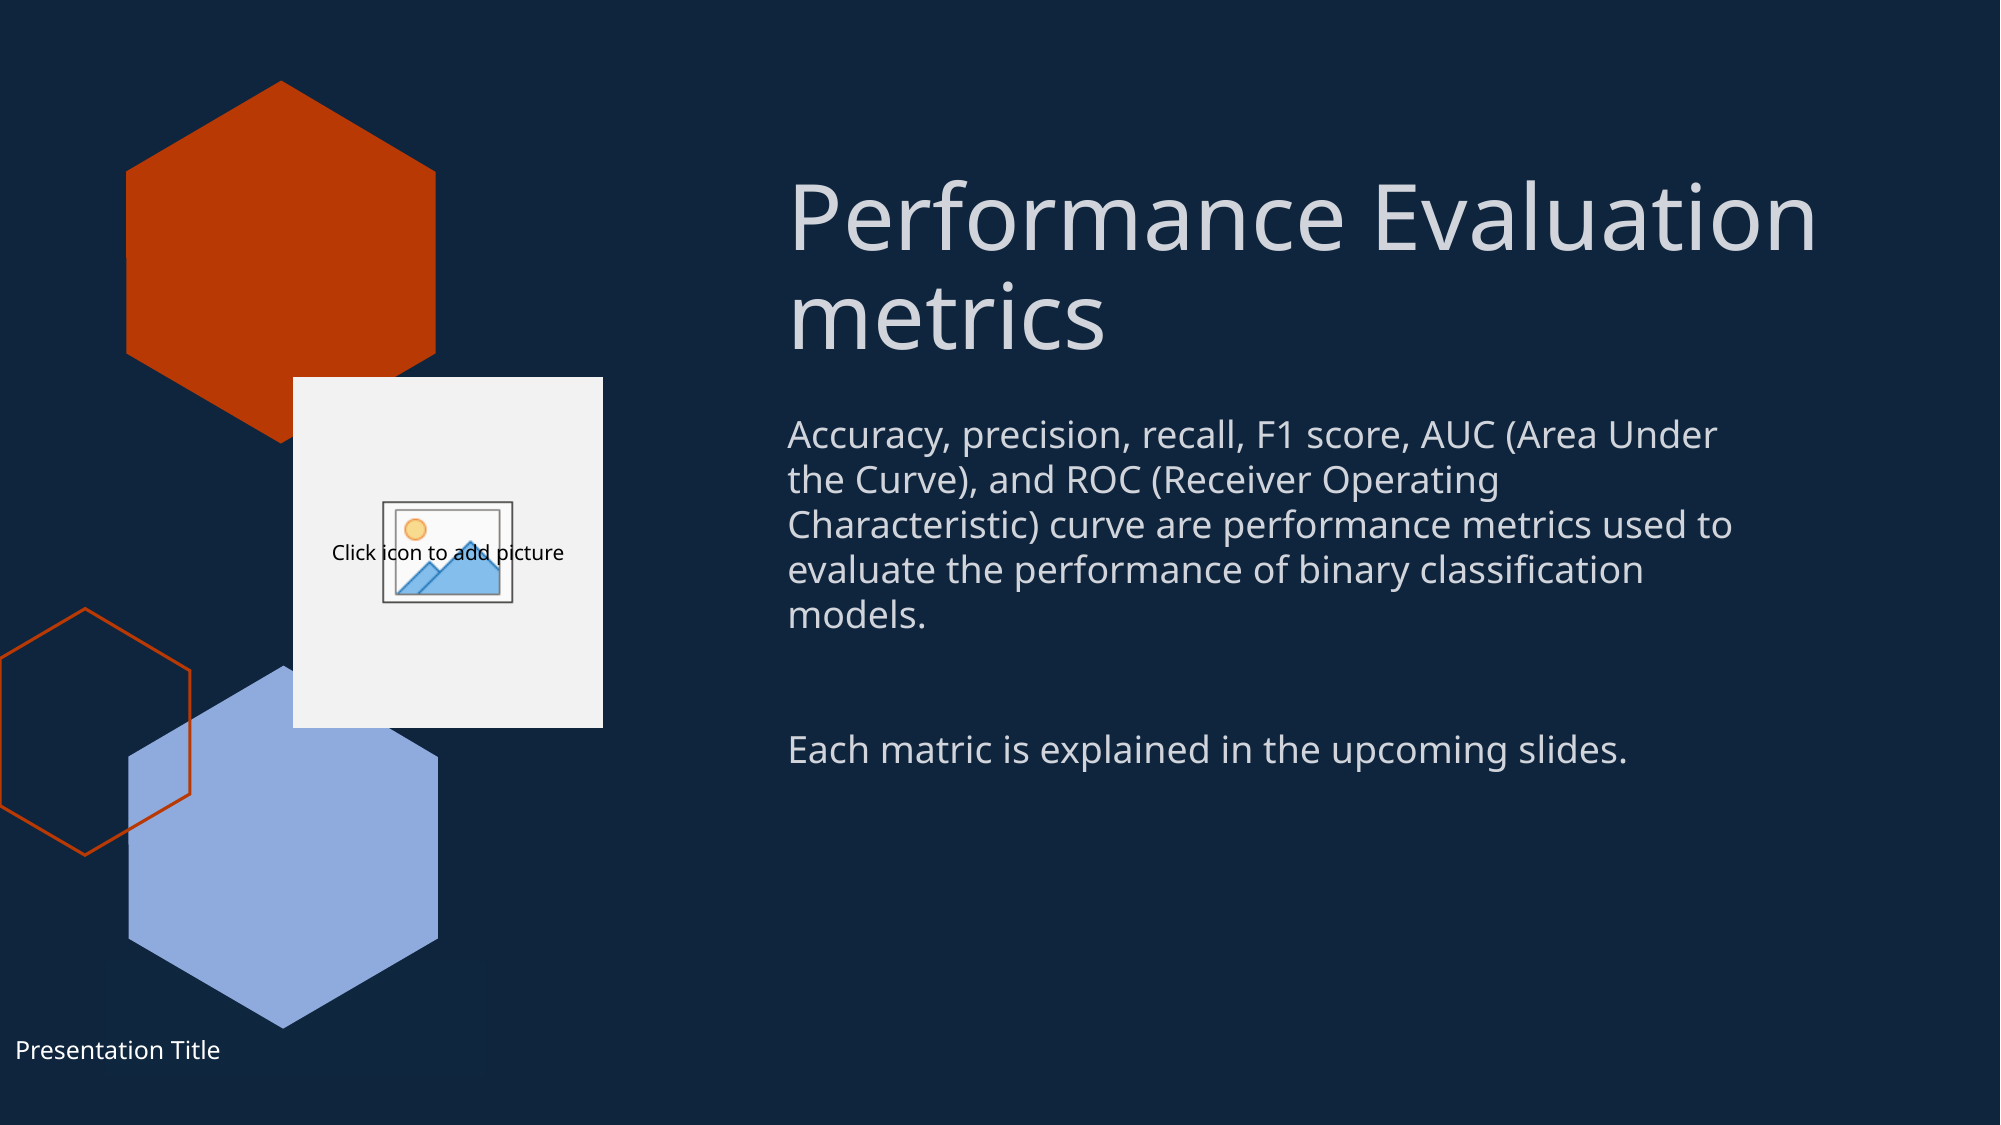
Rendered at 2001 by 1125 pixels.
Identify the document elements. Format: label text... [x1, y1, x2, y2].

footer Presentation Title [0, 1020, 675, 1080]
title Performance Evaluation metrics [772, 138, 1935, 377]
picture [293, 376, 603, 729]
text_box Accuracy, precision, recall, F1 score, AUC (Area Under the Curve), and ROC (Receiver Operating Characteristic) curve are performance metrics used to evaluate the performance of binary classification models. Each matric is explained in the upcoming slides. [772, 403, 1774, 869]
